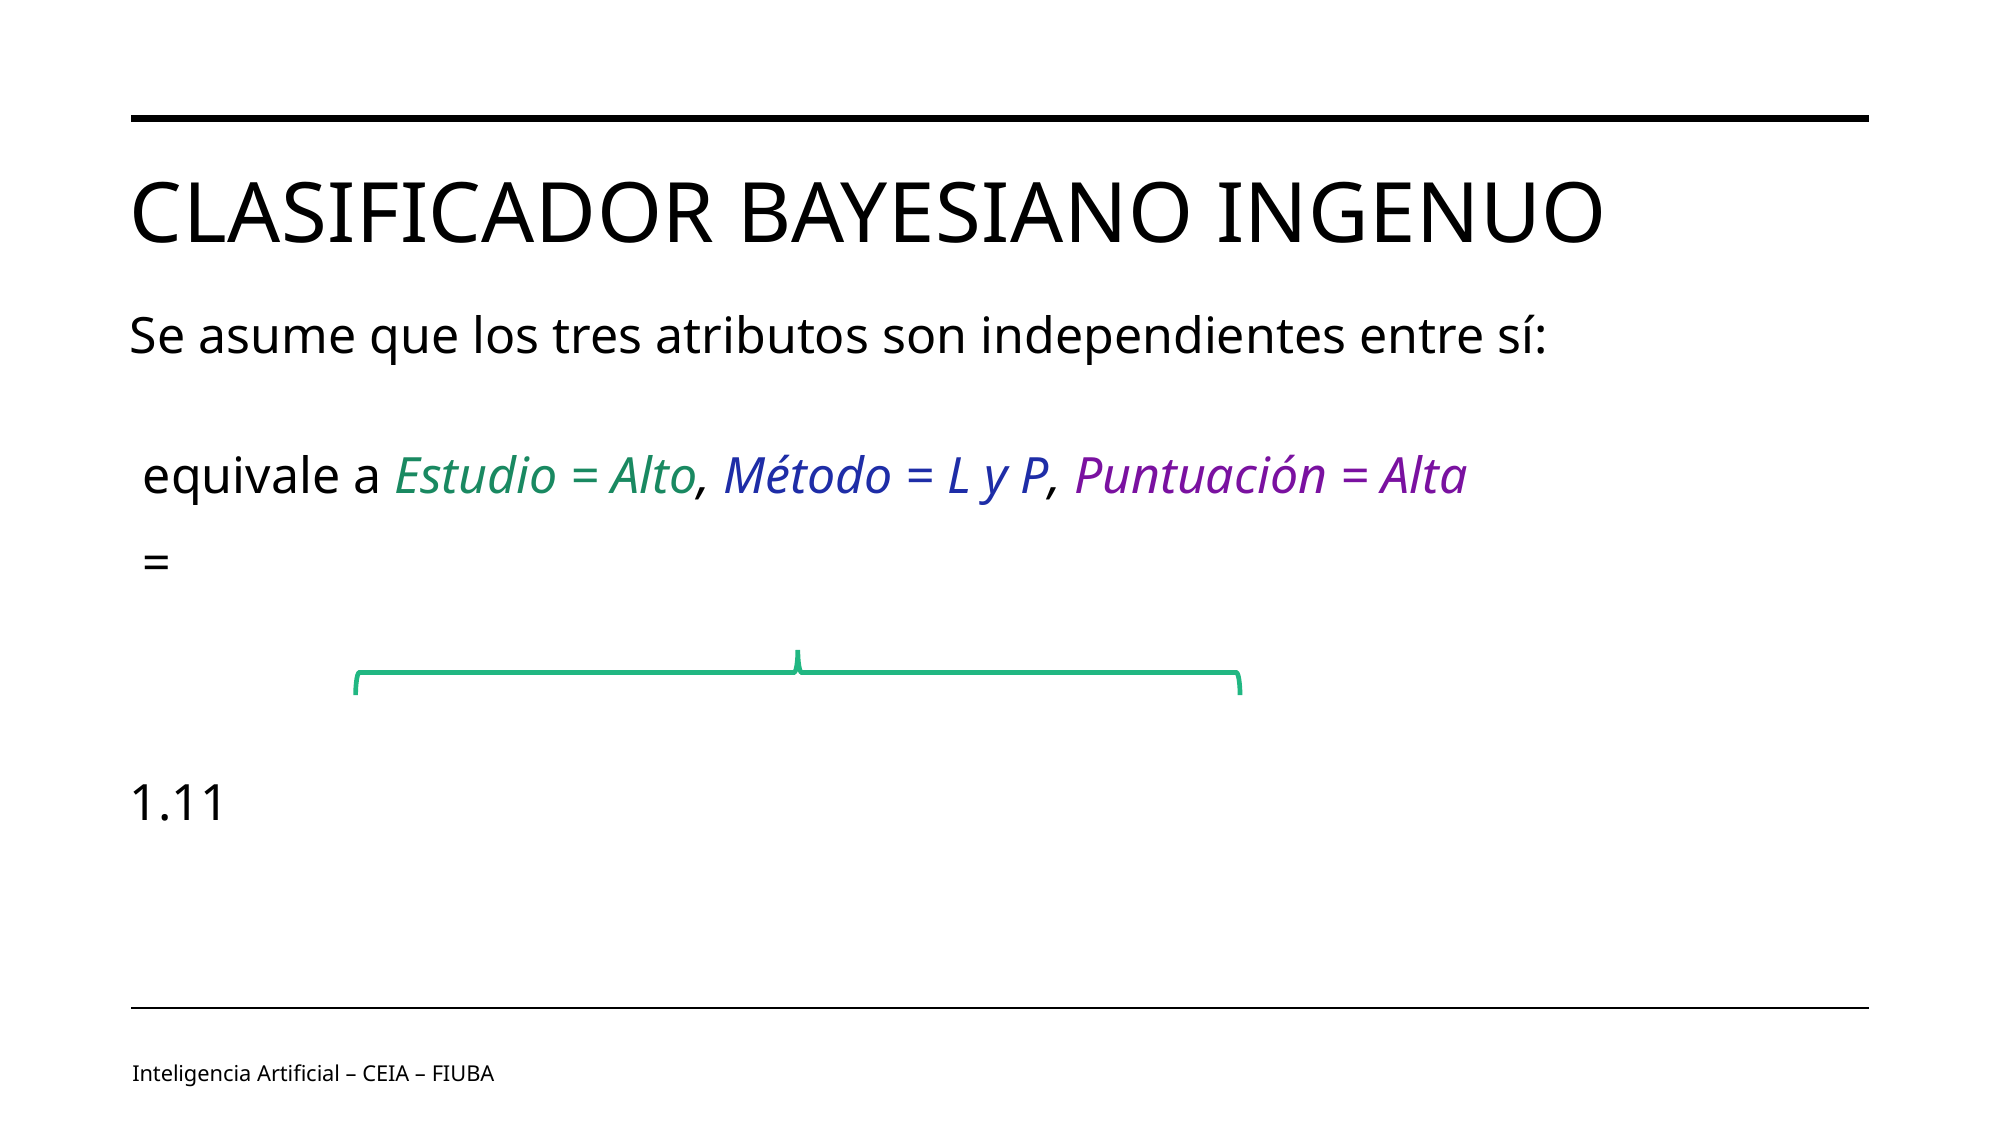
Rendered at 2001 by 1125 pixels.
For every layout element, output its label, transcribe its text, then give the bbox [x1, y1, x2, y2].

footer Inteligencia Artificial – CEIA – FIUBA [117, 1042, 862, 1103]
text_box [355, 649, 1241, 696]
title Clasificador Bayesiano ingenuo [114, 151, 1869, 290]
